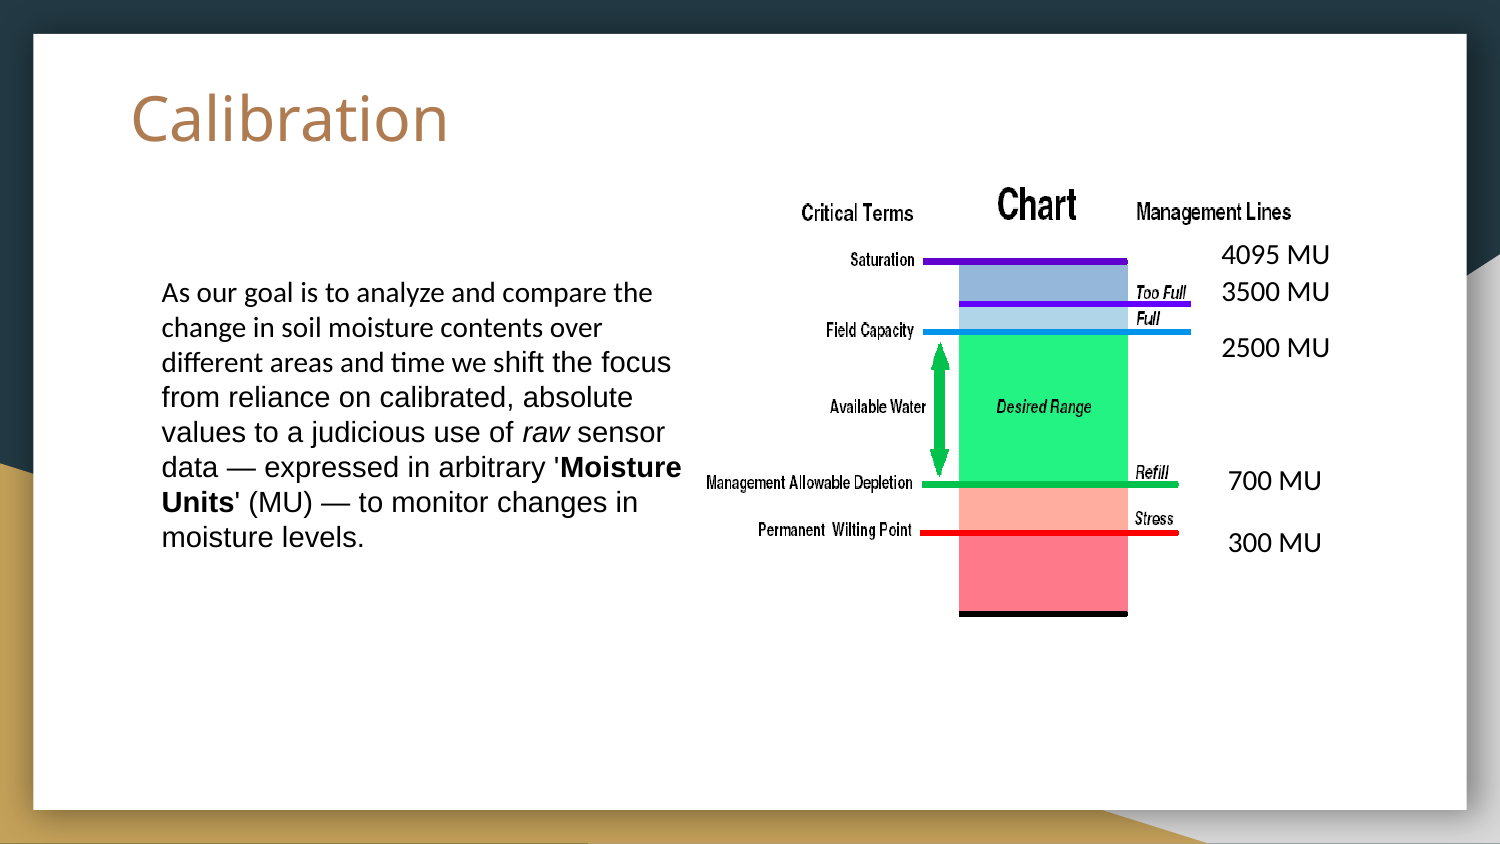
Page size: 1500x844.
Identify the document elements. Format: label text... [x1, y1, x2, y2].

title Calibration [115, 63, 1347, 221]
text_box As our goal is to analyze and compare the change in soil moisture contents over different areas and time we shift the focus from reliance on calibrated, absolute values to a judicious use of raw sensor data — expressed in arbitrary 'Moisture Units' (MU) — to monitor changes in moisture levels. [146, 258, 709, 745]
picture [698, 163, 1404, 657]
